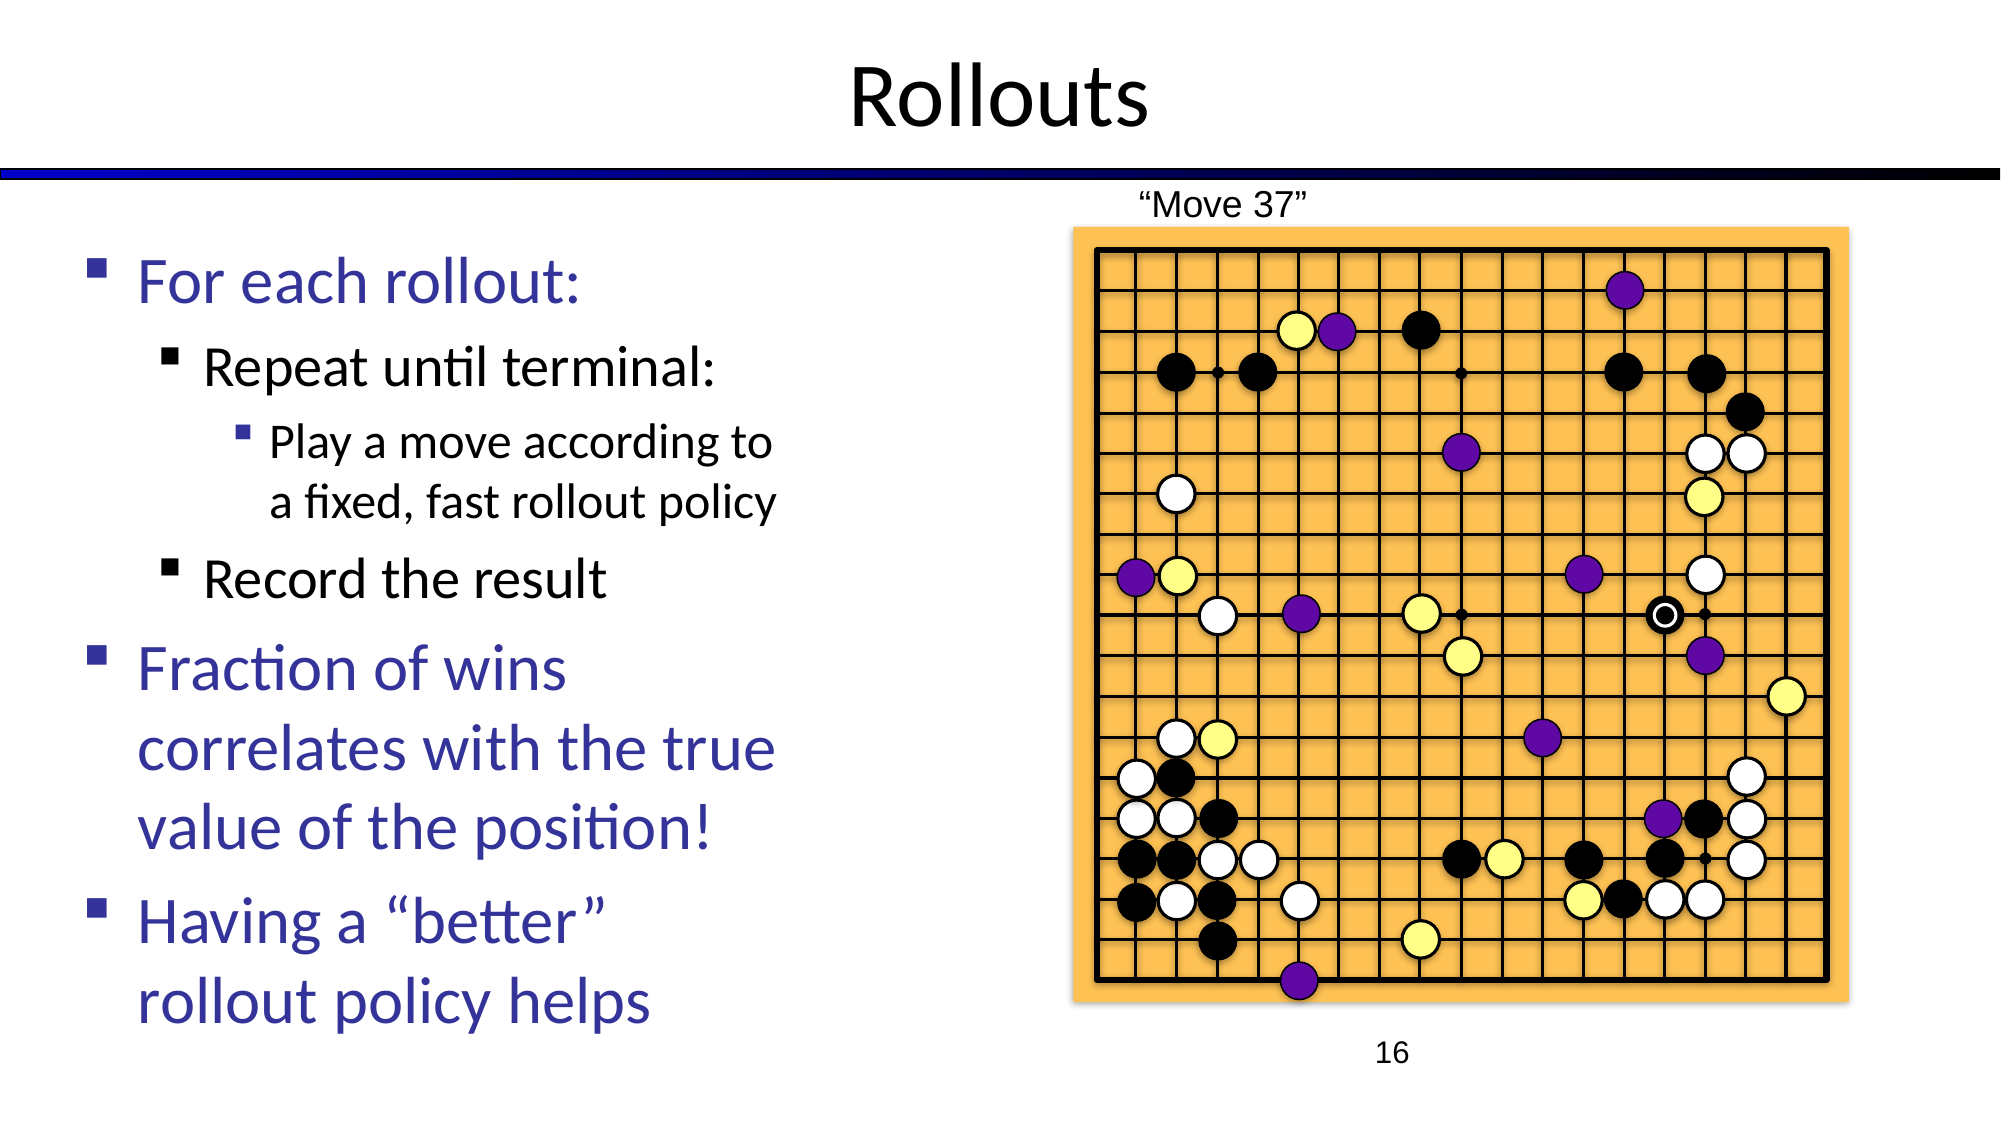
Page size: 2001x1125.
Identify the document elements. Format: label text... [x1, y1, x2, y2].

text_box [1645, 595, 1684, 611]
text_box [1183, 919, 1202, 936]
text_box [1688, 907, 1724, 920]
text_box [1223, 706, 1252, 734]
text_box [1402, 947, 1439, 959]
text_box [1219, 250, 1257, 288]
text_box [1232, 829, 1252, 849]
text_box [1096, 828, 1122, 856]
text_box [1386, 909, 1413, 936]
text_box [1585, 250, 1623, 288]
text_box [1160, 787, 1194, 798]
text_box [1793, 665, 1827, 694]
text_box [1158, 556, 1198, 574]
text_box [1604, 352, 1644, 371]
text_box [1426, 748, 1455, 775]
text_box [1468, 829, 1496, 850]
text_box [1508, 505, 1536, 531]
text_box [1305, 626, 1332, 652]
text_box [1468, 626, 1496, 652]
text_box [1317, 312, 1357, 330]
text_box [1117, 584, 1155, 598]
text_box [1468, 545, 1496, 571]
text_box [1671, 545, 1698, 571]
text_box [1468, 666, 1496, 693]
text_box [1119, 787, 1155, 799]
text_box [1752, 748, 1779, 775]
text_box [1752, 586, 1779, 611]
text_box [1198, 720, 1237, 736]
text_box [1605, 270, 1645, 290]
text_box [1468, 706, 1496, 734]
text_box [1468, 949, 1497, 981]
text_box [1508, 423, 1536, 450]
text_box [1426, 545, 1455, 571]
text_box [1280, 881, 1320, 898]
text_box [1199, 883, 1237, 898]
text_box [1711, 949, 1740, 981]
text_box [1223, 626, 1252, 652]
text_box [1464, 250, 1501, 288]
text_box [1712, 706, 1739, 734]
text_box [1386, 829, 1413, 855]
text_box [1346, 545, 1373, 571]
text_box [1346, 586, 1373, 611]
text_box [1265, 342, 1292, 369]
text_box [1508, 868, 1536, 896]
text_box [1468, 464, 1496, 490]
text_box [1201, 626, 1235, 636]
text_box [1793, 867, 1827, 897]
text_box [1426, 868, 1455, 896]
text_box [1223, 382, 1252, 410]
text_box [1230, 876, 1252, 896]
text_box [1630, 342, 1658, 369]
text_box [1426, 423, 1455, 450]
text_box [1143, 545, 1170, 567]
title Rollouts [0, 0, 2000, 184]
text_box [1468, 789, 1496, 815]
text_box [1590, 464, 1618, 490]
text_box [1712, 382, 1739, 410]
text_box [1630, 706, 1658, 734]
text_box [1700, 366, 1712, 371]
text_box [1685, 503, 1723, 517]
text_box [1426, 706, 1455, 734]
text_box [1160, 584, 1196, 596]
text_box [1305, 789, 1332, 815]
text_box [1346, 706, 1373, 734]
text_box [1508, 545, 1536, 571]
text_box [1265, 909, 1292, 936]
text_box [1630, 505, 1658, 531]
text_box [1752, 505, 1779, 531]
text_box [1486, 866, 1523, 879]
text_box [1241, 866, 1278, 880]
text_box [1548, 748, 1577, 775]
text_box [1467, 433, 1481, 453]
text_box [1590, 748, 1618, 775]
text_box [1096, 250, 1134, 289]
text_box [1671, 626, 1698, 652]
text_box [1523, 718, 1562, 736]
text_box [1183, 382, 1211, 410]
text_box [1305, 868, 1332, 896]
text_box [1752, 382, 1779, 410]
text_box [1752, 868, 1779, 896]
text_box [1599, 868, 1618, 888]
text_box [1096, 907, 1129, 937]
text_box [1265, 868, 1292, 896]
text_box [1687, 827, 1722, 839]
text_box [1340, 250, 1378, 288]
text_box [1265, 829, 1292, 855]
text_box [1191, 789, 1211, 809]
text_box [1346, 748, 1373, 775]
text_box [1346, 423, 1373, 450]
text_box [1727, 799, 1767, 817]
text_box [1137, 250, 1175, 288]
text_box [1671, 382, 1698, 410]
text_box [1183, 505, 1211, 531]
text_box [1671, 586, 1698, 611]
text_box [1671, 706, 1698, 734]
text_box [1345, 949, 1374, 981]
text_box [1626, 250, 1663, 288]
text_box [1712, 301, 1739, 328]
text_box [1548, 505, 1577, 531]
text_box [1198, 843, 1237, 857]
text_box [1468, 382, 1496, 410]
text_box [1401, 919, 1441, 938]
text_box [1386, 464, 1413, 490]
text_box [1158, 884, 1197, 898]
text_box [1508, 342, 1536, 369]
text_box [1712, 789, 1733, 809]
text_box [1687, 663, 1724, 676]
text_box [1157, 802, 1196, 817]
text_box [1630, 382, 1658, 410]
text_box [1143, 666, 1170, 693]
text_box [1222, 949, 1253, 981]
text_box [1590, 918, 1618, 936]
text_box [1712, 748, 1739, 775]
text_box [1265, 748, 1292, 775]
text_box [1507, 949, 1537, 981]
text_box [1793, 503, 1827, 532]
text_box [1688, 380, 1726, 394]
text_box [1548, 545, 1577, 571]
text_box [1671, 464, 1693, 490]
text_box [1240, 840, 1279, 857]
text_box [1671, 666, 1698, 693]
text_box [1793, 543, 1827, 572]
text_box [1564, 880, 1603, 898]
text_box [1508, 382, 1536, 410]
text_box [1548, 382, 1577, 410]
text_box [1671, 917, 1698, 936]
text_box [1548, 464, 1577, 490]
text_box [1467, 637, 1483, 654]
text_box [1607, 907, 1641, 919]
text_box [1158, 746, 1193, 759]
text_box [1729, 827, 1765, 839]
text_box [1426, 505, 1455, 531]
text_box [1630, 789, 1658, 815]
text_box [1346, 464, 1373, 490]
text_box [1712, 666, 1739, 693]
text_box [1757, 423, 1779, 450]
text_box [1305, 301, 1332, 322]
text_box [1630, 586, 1658, 611]
text_box [1793, 787, 1827, 816]
text_box [1201, 827, 1237, 838]
text_box [1096, 867, 1125, 897]
text_box [1629, 949, 1659, 981]
text_box [1386, 545, 1413, 571]
text_box [1686, 636, 1725, 654]
text_box [1346, 868, 1373, 896]
text_box [1386, 748, 1413, 775]
text_box [1096, 421, 1129, 451]
text_box [1793, 421, 1827, 451]
text_box [1223, 789, 1252, 815]
text_box [1386, 789, 1413, 815]
slide_number 16 [1074, 1024, 1426, 1103]
text_box [1443, 866, 1457, 879]
text_box [1198, 921, 1237, 938]
text_box [1265, 505, 1292, 531]
list For each rollout: Repeat until terminal: Play a move according to a fixed, fast rollout policy Record the result Fraction of wins correlates with the true value of the position! Having a “better” rollout policy helps [66, 228, 813, 1006]
text_box [1182, 949, 1212, 981]
text_box [1096, 665, 1129, 694]
text_box [1426, 382, 1455, 410]
text_box [1685, 477, 1724, 493]
text_box [1730, 787, 1764, 797]
text_box [1346, 666, 1373, 693]
text_box [1096, 503, 1129, 532]
text_box [1671, 301, 1698, 328]
text_box [1346, 505, 1373, 531]
text_box [1305, 545, 1332, 571]
text_box [1096, 544, 1129, 572]
text_box [1143, 464, 1170, 490]
text_box [1386, 706, 1413, 734]
text_box [1143, 592, 1170, 611]
text_box [1793, 705, 1827, 735]
text_box [1504, 250, 1541, 288]
text_box [1265, 301, 1292, 328]
text_box [1547, 949, 1578, 981]
text_box [1725, 392, 1765, 412]
text_box [1508, 666, 1536, 693]
text_box [1707, 250, 1744, 288]
text_box [1281, 907, 1319, 921]
text_box [1590, 342, 1618, 369]
text_box [1712, 545, 1739, 571]
text_box [1305, 748, 1332, 775]
text_box [1590, 626, 1618, 652]
text_box [1346, 829, 1373, 855]
text_box [1223, 464, 1252, 490]
text_box [1183, 423, 1211, 450]
text_box [1346, 342, 1373, 369]
text_box [1444, 663, 1457, 675]
text_box [1670, 949, 1699, 981]
text_box [1178, 250, 1216, 288]
text_box [1160, 907, 1196, 921]
text_box [1300, 250, 1337, 288]
text_box [1564, 554, 1604, 574]
text_box [1548, 829, 1577, 855]
text_box [1421, 250, 1459, 288]
text_box [1119, 827, 1153, 839]
text_box [1223, 748, 1252, 775]
text_box [1402, 594, 1441, 611]
text_box [1647, 907, 1684, 919]
text_box [1468, 505, 1496, 531]
text_box [1544, 250, 1582, 288]
text_box [1096, 948, 1130, 981]
text_box [1468, 301, 1496, 328]
text_box [1305, 464, 1332, 490]
text_box [1590, 423, 1618, 450]
text_box [1096, 705, 1129, 735]
text_box [1508, 626, 1536, 652]
text_box [1223, 666, 1252, 693]
text_box [1265, 706, 1292, 734]
text_box [1712, 505, 1739, 531]
text_box [1183, 464, 1211, 490]
text_box [1426, 586, 1455, 611]
text_box [1752, 342, 1779, 369]
text_box [1265, 789, 1292, 815]
text_box [1156, 474, 1196, 493]
text_box [1223, 423, 1252, 450]
text_box [1645, 842, 1685, 857]
text_box [1183, 626, 1211, 652]
text_box [1608, 300, 1642, 310]
text_box [1305, 586, 1332, 611]
text_box [1143, 423, 1170, 450]
text_box [1565, 907, 1602, 920]
text_box [1680, 837, 1698, 855]
text_box [1729, 463, 1764, 473]
text_box [1143, 626, 1170, 652]
text_box [1265, 586, 1292, 611]
text_box [1727, 840, 1766, 857]
text_box [1183, 666, 1211, 693]
text_box [1712, 586, 1739, 611]
text_box [1386, 586, 1413, 611]
text_box [1687, 354, 1726, 371]
text_box [1752, 464, 1779, 490]
text_box [1119, 866, 1154, 879]
text_box [1346, 789, 1373, 815]
text_box [1183, 342, 1211, 369]
text_box [1467, 463, 1478, 472]
text_box [1386, 505, 1413, 531]
text_box [1426, 789, 1455, 815]
text_box [1199, 798, 1239, 817]
text_box [1404, 340, 1438, 350]
text_box [1183, 586, 1211, 611]
text_box [1793, 827, 1827, 856]
text_box [1468, 342, 1496, 369]
text_box [1768, 704, 1805, 716]
text_box [1567, 584, 1602, 594]
text_box [1117, 802, 1154, 817]
text_box [1468, 909, 1496, 936]
text_box [1305, 505, 1332, 531]
text_box [1565, 866, 1603, 880]
text_box [1260, 250, 1297, 288]
text_box [1747, 250, 1784, 288]
text_box [1117, 759, 1157, 777]
text_box [1200, 907, 1236, 920]
text_box [1279, 961, 1319, 1001]
text_box [1760, 829, 1779, 855]
text_box [1386, 868, 1413, 896]
text_box [1305, 382, 1332, 410]
text_box [1727, 433, 1767, 453]
text_box [1156, 352, 1196, 371]
text_box [1096, 462, 1129, 491]
text_box [1630, 748, 1658, 775]
text_box [1159, 827, 1194, 838]
text_box [1699, 852, 1712, 857]
text_box [1467, 663, 1482, 676]
text_box [1630, 301, 1658, 328]
text_box [1265, 626, 1292, 652]
text_box [1548, 666, 1577, 693]
text_box [1149, 878, 1162, 890]
text_box [1223, 586, 1252, 611]
text_box [1232, 909, 1252, 936]
text_box [1157, 719, 1196, 736]
text_box [1426, 909, 1455, 936]
text_box [1152, 836, 1163, 847]
text_box [1793, 381, 1827, 411]
text_box [1712, 423, 1733, 443]
text_box [1265, 464, 1292, 490]
text_box [1685, 799, 1723, 817]
text_box [1671, 505, 1698, 531]
text_box [1508, 829, 1536, 855]
text_box [1468, 586, 1496, 611]
text_box [1401, 310, 1441, 330]
text_box [1442, 840, 1457, 857]
text_box [1564, 840, 1604, 857]
text_box [1727, 757, 1767, 777]
text_box [1590, 586, 1618, 611]
text_box [1426, 829, 1455, 855]
text_box [1548, 868, 1568, 896]
text_box [1386, 301, 1413, 328]
text_box [1188, 834, 1203, 850]
text_box [1793, 300, 1827, 329]
text_box [1508, 909, 1536, 936]
text_box [1381, 250, 1418, 288]
text_box [1305, 829, 1332, 855]
text_box [1426, 464, 1455, 490]
text_box [1508, 748, 1536, 775]
text_box [1199, 866, 1237, 880]
text_box [1183, 706, 1211, 730]
text_box [1752, 706, 1779, 734]
text_box [1686, 555, 1726, 574]
text_box [1752, 545, 1779, 571]
text_box [1793, 746, 1827, 776]
text_box [1508, 706, 1536, 734]
text_box [1223, 301, 1252, 328]
text_box [1645, 827, 1681, 839]
text_box [1426, 342, 1455, 369]
text_box [1265, 382, 1292, 410]
text_box [1525, 746, 1561, 758]
text_box [1426, 666, 1455, 693]
text_box [1485, 839, 1524, 857]
text_box [1445, 463, 1457, 472]
text_box [1468, 876, 1496, 896]
text_box [1386, 342, 1413, 369]
text_box [1680, 868, 1698, 888]
text_box [1305, 949, 1333, 981]
text_box [1223, 545, 1252, 571]
text_box [1752, 909, 1779, 936]
text_box [1712, 868, 1739, 896]
text_box [1117, 882, 1156, 898]
text_box [1716, 471, 1739, 490]
text_box [1630, 545, 1658, 571]
text_box [1190, 755, 1211, 775]
text_box [1671, 789, 1698, 807]
text_box [1467, 866, 1480, 878]
text_box [1508, 301, 1536, 328]
text_box [1508, 586, 1536, 611]
text_box [1116, 558, 1155, 574]
text_box [1752, 666, 1779, 693]
text_box [1548, 342, 1577, 369]
text_box [1548, 706, 1577, 734]
text_box [1096, 381, 1129, 411]
text_box [1183, 545, 1211, 571]
text_box [1590, 545, 1618, 571]
text_box [1117, 843, 1155, 857]
text_box [1606, 380, 1642, 392]
text_box [1671, 342, 1698, 369]
text_box [1443, 638, 1457, 654]
text_box [1426, 626, 1455, 652]
text_box [1793, 584, 1827, 611]
text_box [1143, 342, 1170, 369]
text_box [1223, 342, 1252, 369]
text_box [1346, 301, 1373, 328]
text_box [1548, 301, 1577, 328]
text_box [1143, 301, 1170, 328]
text_box [1073, 226, 1850, 611]
text_box [1346, 626, 1373, 652]
text_box [1199, 596, 1237, 611]
text_box [1223, 505, 1252, 531]
text_box [1286, 626, 1317, 634]
text_box [1319, 340, 1355, 352]
text_box [1630, 464, 1658, 490]
text_box [1590, 382, 1618, 410]
text_box [1630, 666, 1658, 693]
text_box [1406, 626, 1437, 634]
text_box [1143, 748, 1161, 766]
text_box [1157, 762, 1196, 777]
text_box [1143, 382, 1170, 410]
text_box [1687, 880, 1725, 898]
text_box [1645, 879, 1685, 898]
text_box [1548, 789, 1577, 815]
text_box [1793, 340, 1827, 370]
text_box [1590, 706, 1618, 734]
text_box [1712, 626, 1739, 652]
text_box [1385, 949, 1414, 981]
text_box [1142, 949, 1171, 981]
text_box [1264, 949, 1292, 981]
text_box [1265, 423, 1292, 450]
text_box [1279, 340, 1313, 351]
text_box [1386, 423, 1413, 450]
text_box [1386, 626, 1413, 652]
text_box [1313, 626, 1850, 1003]
text_box [1096, 626, 1129, 653]
text_box [1212, 366, 1224, 371]
text_box [1073, 626, 1285, 1003]
text_box [1630, 423, 1658, 450]
text_box [1767, 676, 1807, 695]
text_box [1305, 909, 1332, 936]
text_box [1183, 301, 1211, 328]
text_box [1793, 462, 1827, 491]
text_box [1589, 949, 1619, 981]
text_box [1305, 347, 1332, 369]
text_box [1159, 503, 1194, 514]
text_box [1096, 788, 1122, 816]
text_box “Move 37” [1124, 172, 1323, 233]
text_box [1158, 380, 1195, 392]
text_box [1590, 505, 1618, 531]
text_box [1305, 666, 1332, 693]
text_box [1548, 626, 1577, 652]
text_box [1630, 868, 1650, 890]
text_box [1671, 748, 1698, 775]
text_box [1752, 626, 1779, 652]
text_box [1199, 746, 1237, 760]
text_box [1346, 909, 1373, 936]
text_box [1468, 423, 1496, 450]
text_box [1712, 835, 1731, 855]
text_box [1728, 421, 1763, 432]
text_box [1728, 866, 1766, 880]
text_box [1096, 341, 1129, 370]
text_box [1277, 311, 1316, 330]
text_box [1386, 666, 1413, 693]
text_box [1143, 505, 1170, 531]
text_box [1238, 352, 1278, 371]
text_box [1548, 909, 1577, 936]
text_box [1751, 949, 1780, 981]
text_box [1096, 747, 1129, 776]
text_box [1190, 876, 1203, 888]
text_box [1793, 626, 1827, 653]
text_box [1346, 382, 1373, 410]
text_box [1752, 301, 1779, 328]
text_box [1096, 300, 1129, 329]
text_box [1386, 382, 1413, 410]
text_box [1143, 919, 1170, 936]
text_box [1426, 301, 1455, 328]
text_box [1590, 789, 1618, 815]
text_box [1688, 584, 1723, 595]
text_box [1605, 879, 1643, 898]
text_box [1654, 603, 1676, 611]
text_box [1151, 797, 1161, 807]
text_box [1199, 947, 1237, 961]
text_box [1305, 706, 1332, 734]
text_box [1788, 250, 1827, 289]
text_box [1630, 829, 1649, 855]
text_box [1468, 748, 1496, 775]
text_box [1282, 594, 1321, 611]
text_box [1671, 423, 1698, 450]
text_box [1792, 948, 1827, 981]
text_box [1590, 829, 1618, 855]
text_box [1265, 545, 1292, 571]
text_box [1712, 909, 1739, 936]
text_box [1158, 866, 1196, 880]
text_box [1548, 586, 1577, 611]
text_box [1793, 907, 1827, 937]
text_box [1590, 666, 1618, 693]
text_box [1712, 342, 1739, 369]
text_box [1265, 666, 1292, 693]
text_box [1305, 423, 1332, 450]
text_box [1425, 949, 1455, 981]
text_box [1590, 301, 1618, 328]
text_box [1467, 840, 1481, 857]
text_box [1441, 433, 1457, 453]
text_box [1647, 866, 1683, 878]
text_box [1157, 840, 1196, 857]
text_box [1688, 463, 1722, 474]
text_box [1143, 706, 1170, 734]
text_box [1666, 250, 1704, 288]
text_box [1643, 799, 1683, 817]
text_box [1508, 464, 1536, 490]
text_box [1548, 423, 1577, 450]
text_box [1508, 789, 1536, 815]
text_box [1630, 626, 1658, 652]
text_box [1630, 915, 1658, 936]
text_box [1117, 907, 1156, 922]
text_box [1686, 434, 1724, 453]
text_box [1096, 584, 1129, 611]
text_box [1240, 380, 1276, 392]
text_box [1759, 789, 1779, 815]
